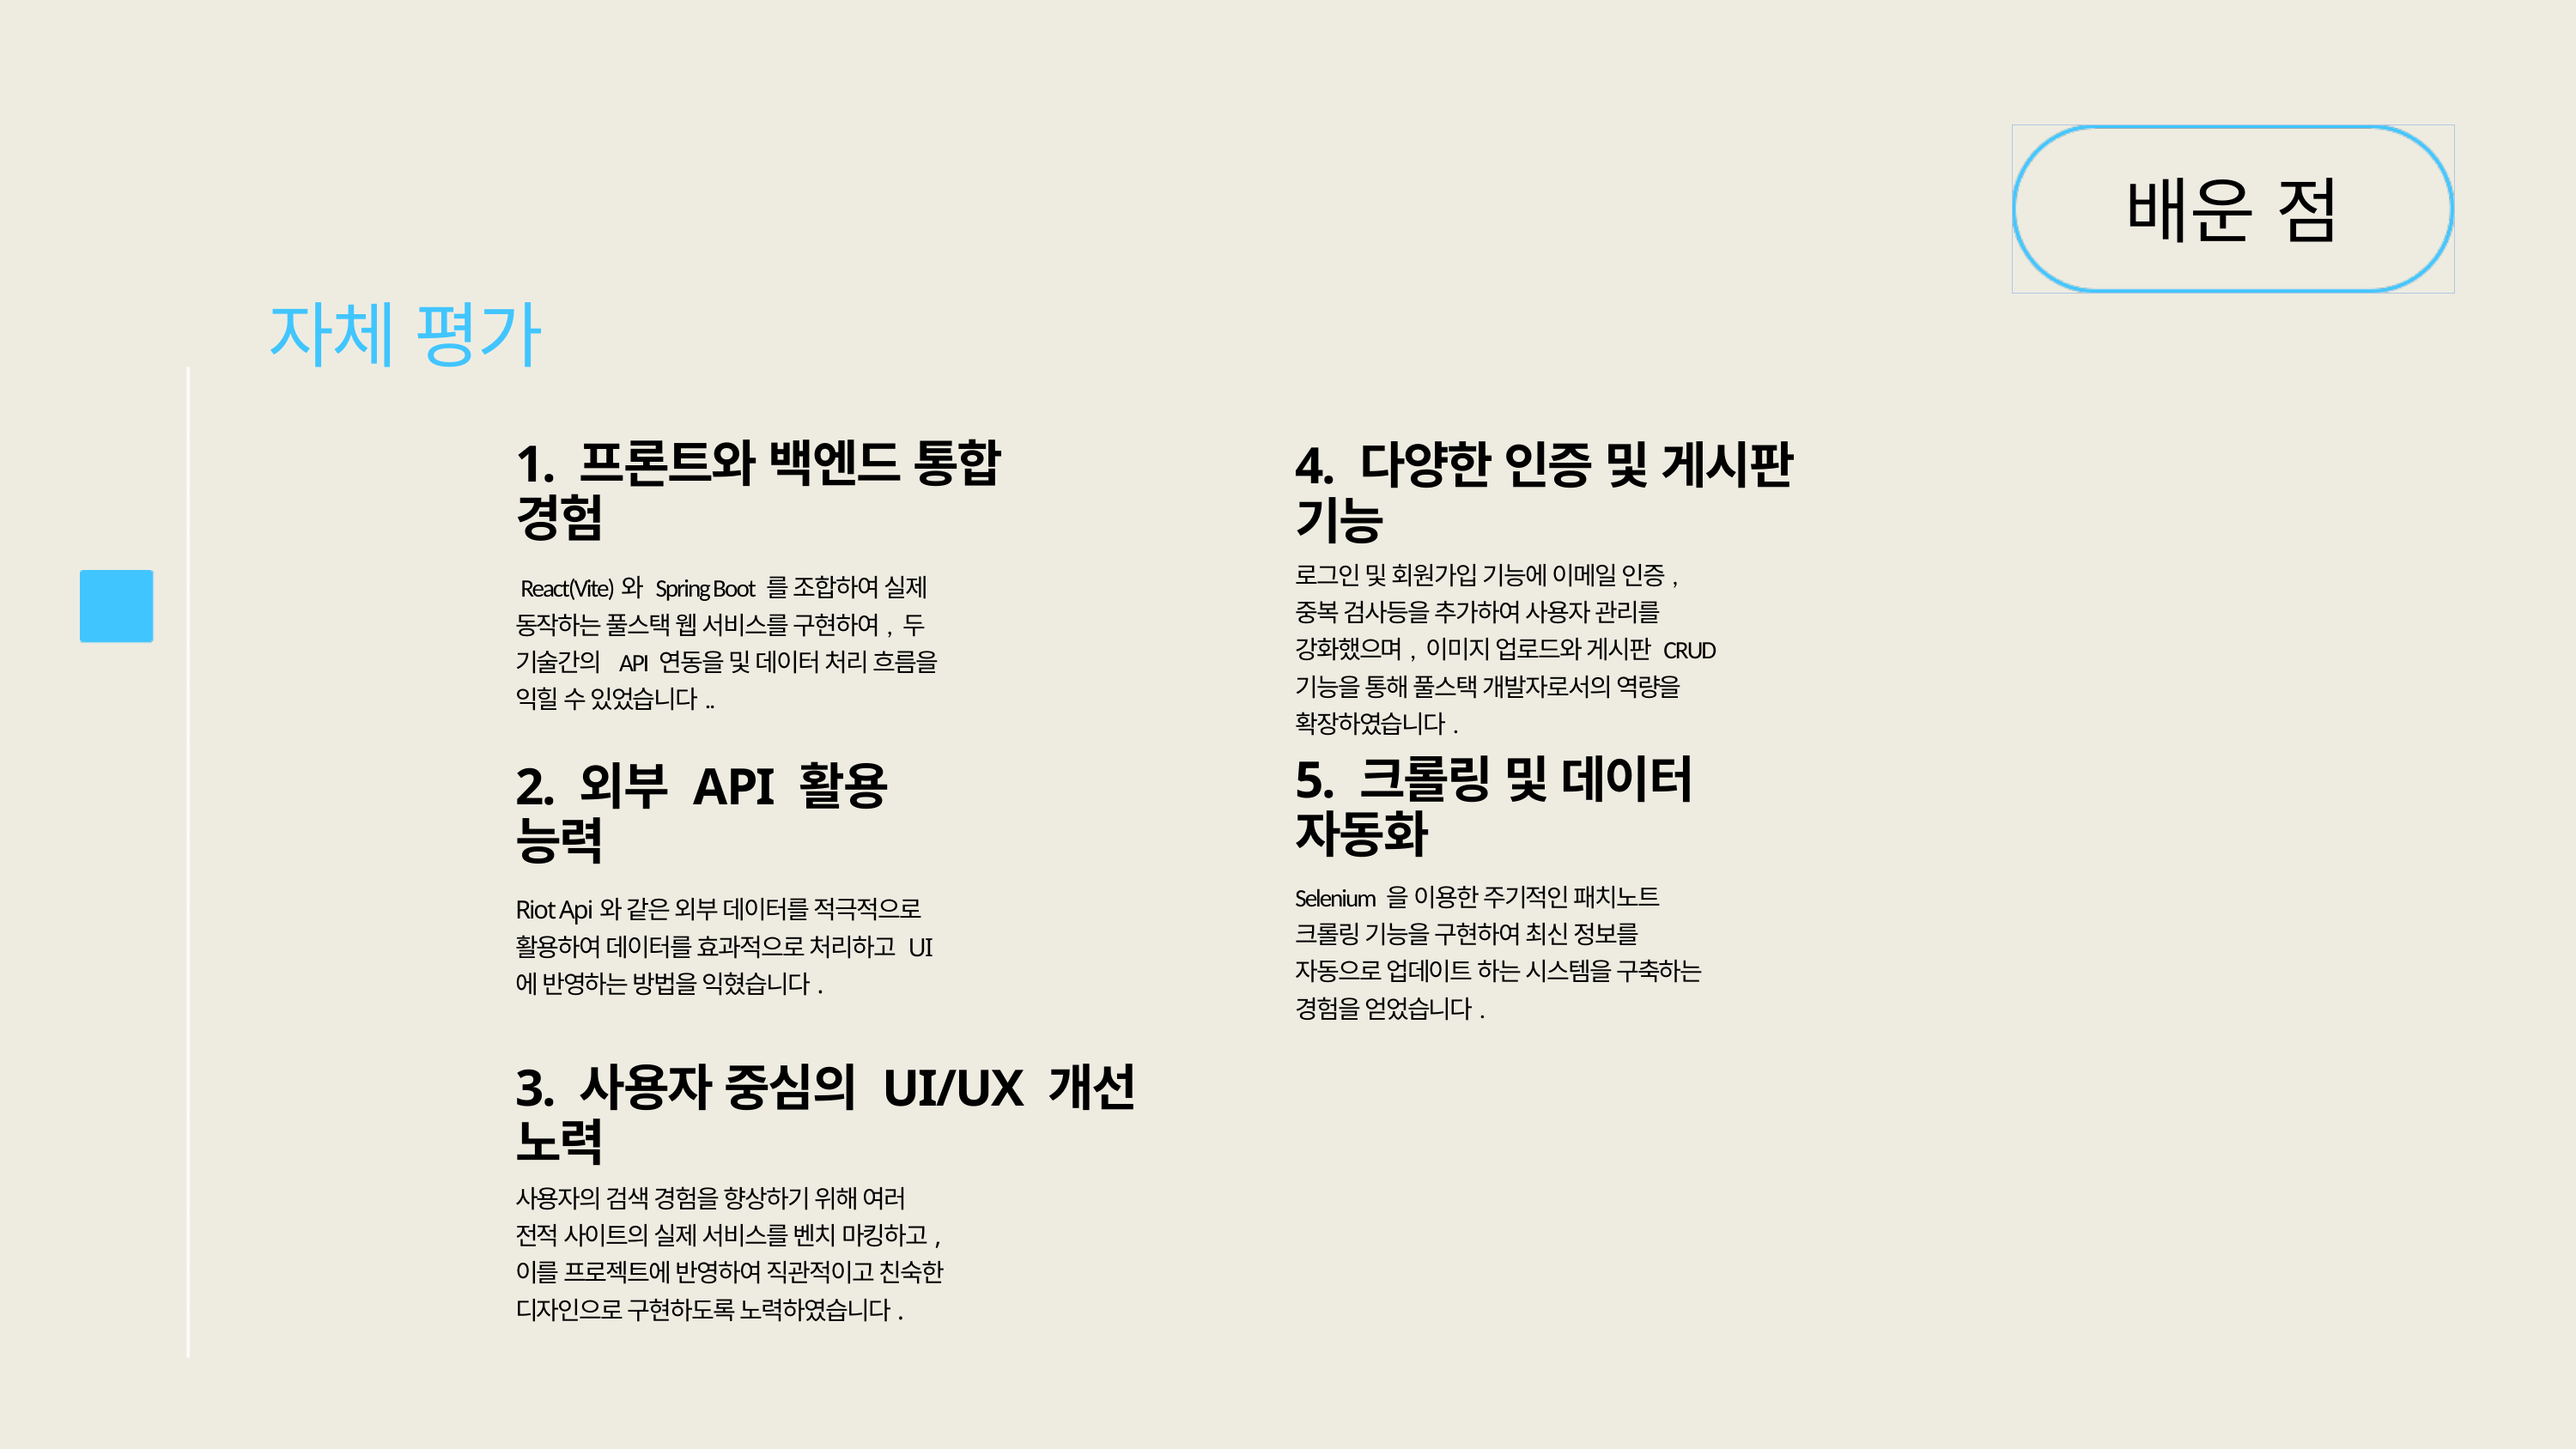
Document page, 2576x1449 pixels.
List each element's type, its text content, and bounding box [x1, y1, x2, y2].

picture [2012, 124, 2455, 294]
text_box Riot Api와 같은 외부 데이터를 적극적으로 활용하여 데이터를 효과적으로 처리하고 UI에 반영하는 방법을 익혔습니다. [515, 887, 949, 998]
text_box 1. 프론트와 백엔드 통합 경험 [515, 461, 1099, 524]
text_box 2. 외부 API 활용 능력 [515, 790, 951, 841]
text_box 5. 크롤링 및 데이터 자동화 [1295, 778, 1832, 840]
text_box 4. 다양한 인증 및 게시판 기능 [1295, 461, 1879, 529]
text_box 자체 평가 [268, 271, 2323, 373]
text_box React(Vite)와 Spring Boot 를 조합하여 실제 동작하는 풀스택 웹 서비스를 구현하여, 두 기술간의 API 연동을 및 데이터 처리 흐름을 익힐 수 있었습니다.. [515, 565, 949, 676]
text_box 사용자의 검색 경험을 향상하기 위해 여러 전적 사이트의 실제 서비스를 벤치 마킹하고, 이를 프로젝트에 반영하여 직관적이고 친숙한 디자인으로 구현하도록 노력하였습니다. [515, 1175, 949, 1287]
picture [0, 367, 683, 1357]
picture [80, 570, 155, 645]
text_box 로그인 및 회원가입 기능에 이메일 인증, 중복 검사등을 추가하여 사용자 관리를 강화했으며, 이미지 업로드와 게시판 CRUD 기능을 통해 풀스택 개발자로서의 역량을 확장하였습니다. [1295, 552, 1728, 664]
text_box 3. 사용자 중심의 UI/UX 개선 노력 [515, 1082, 1177, 1152]
text_box Selenium 을 이용한 주기적인 패치노트 크롤링 기능을 구현하여 최신 정보를 자동으로 업데이트 하는 시스템을 구축하는 경험을 얻었습니다. [1295, 874, 1728, 985]
